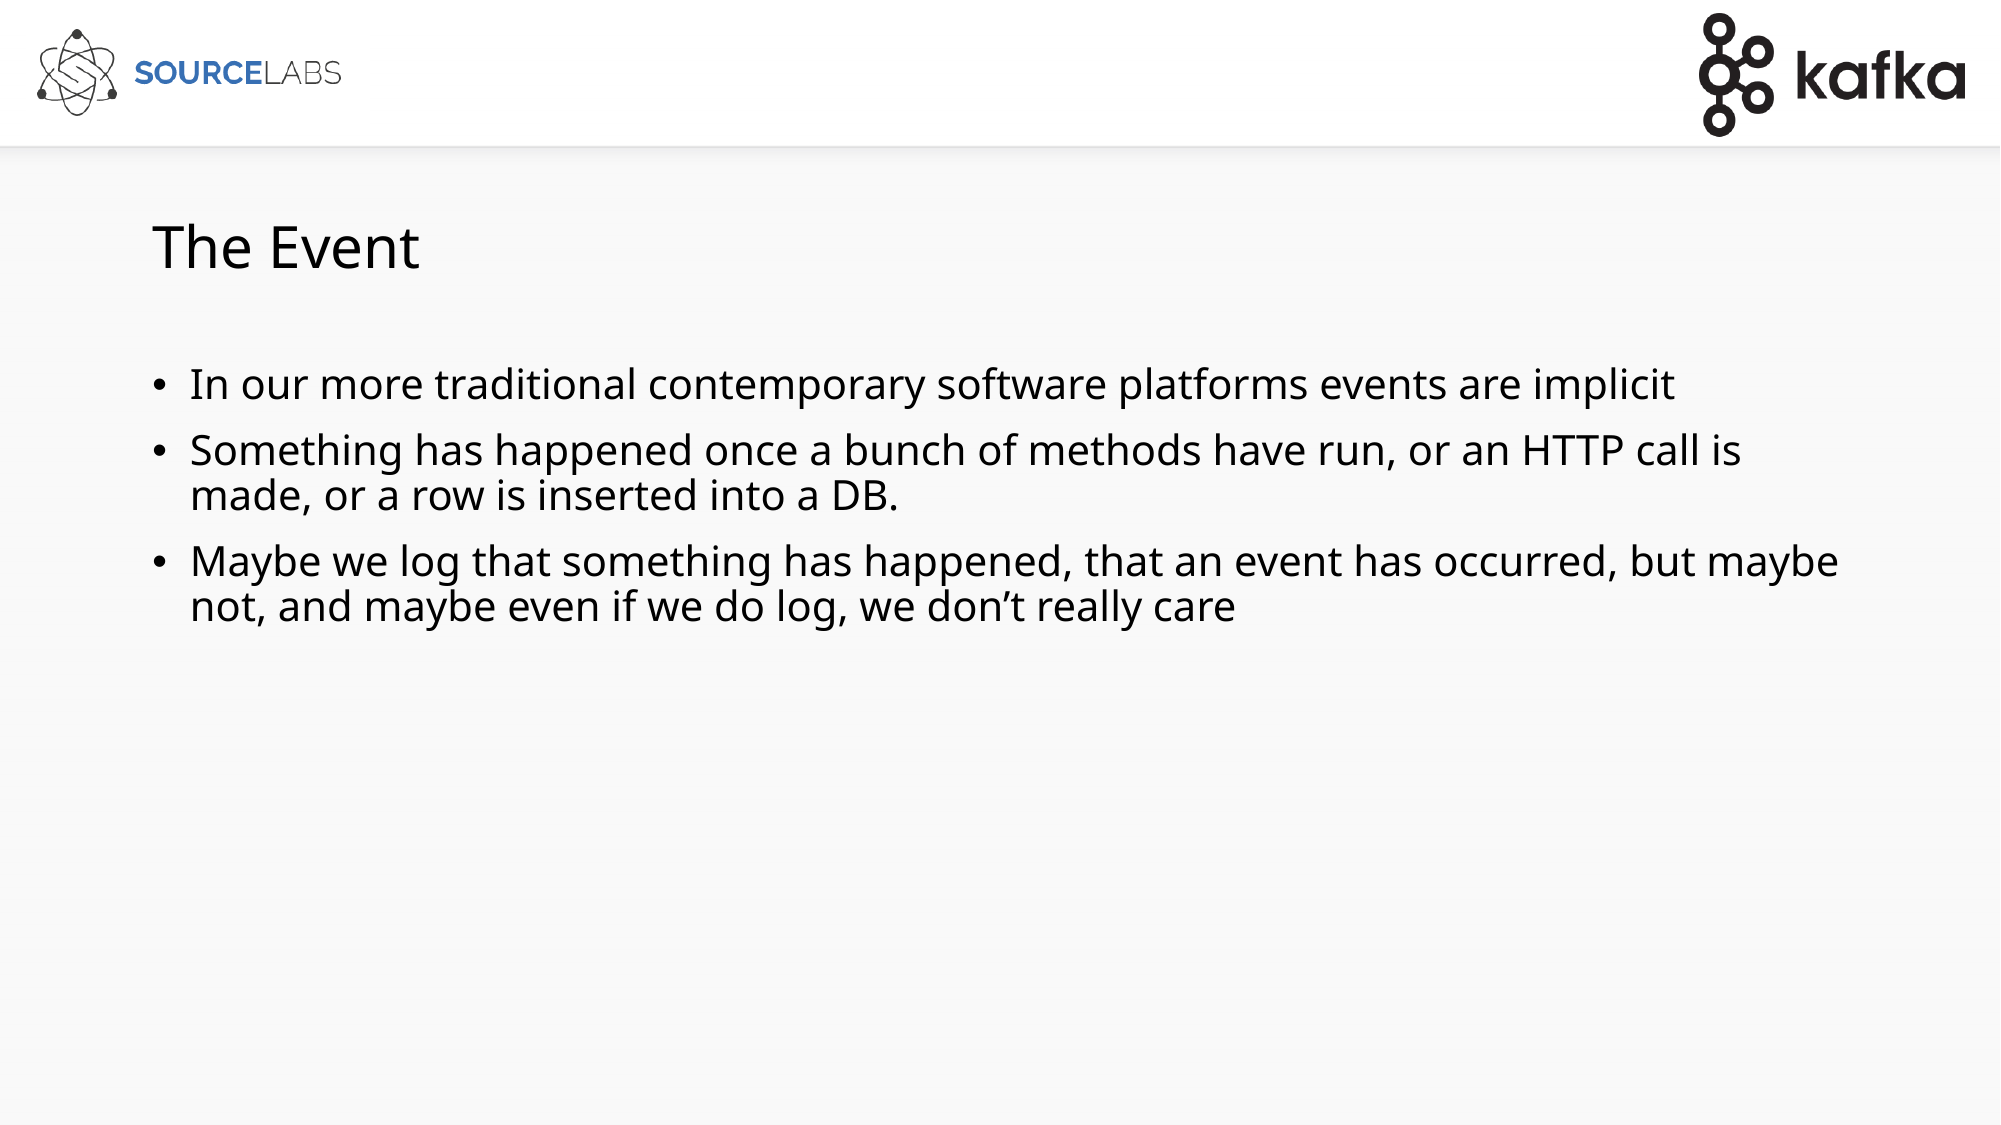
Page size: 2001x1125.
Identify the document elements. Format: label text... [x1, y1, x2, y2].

list In our more traditional contemporary software platforms events are implicit Something has happened once a bunch of methods have run, or an HTTP call is made, or a row is inserted into a DB. Maybe we log that something has happened, that an event has occurred, but maybe not, and maybe even if we do log, we don’t really care [137, 356, 1863, 1033]
title The Event [137, 161, 1863, 337]
picture [0, 3, 2000, 1125]
